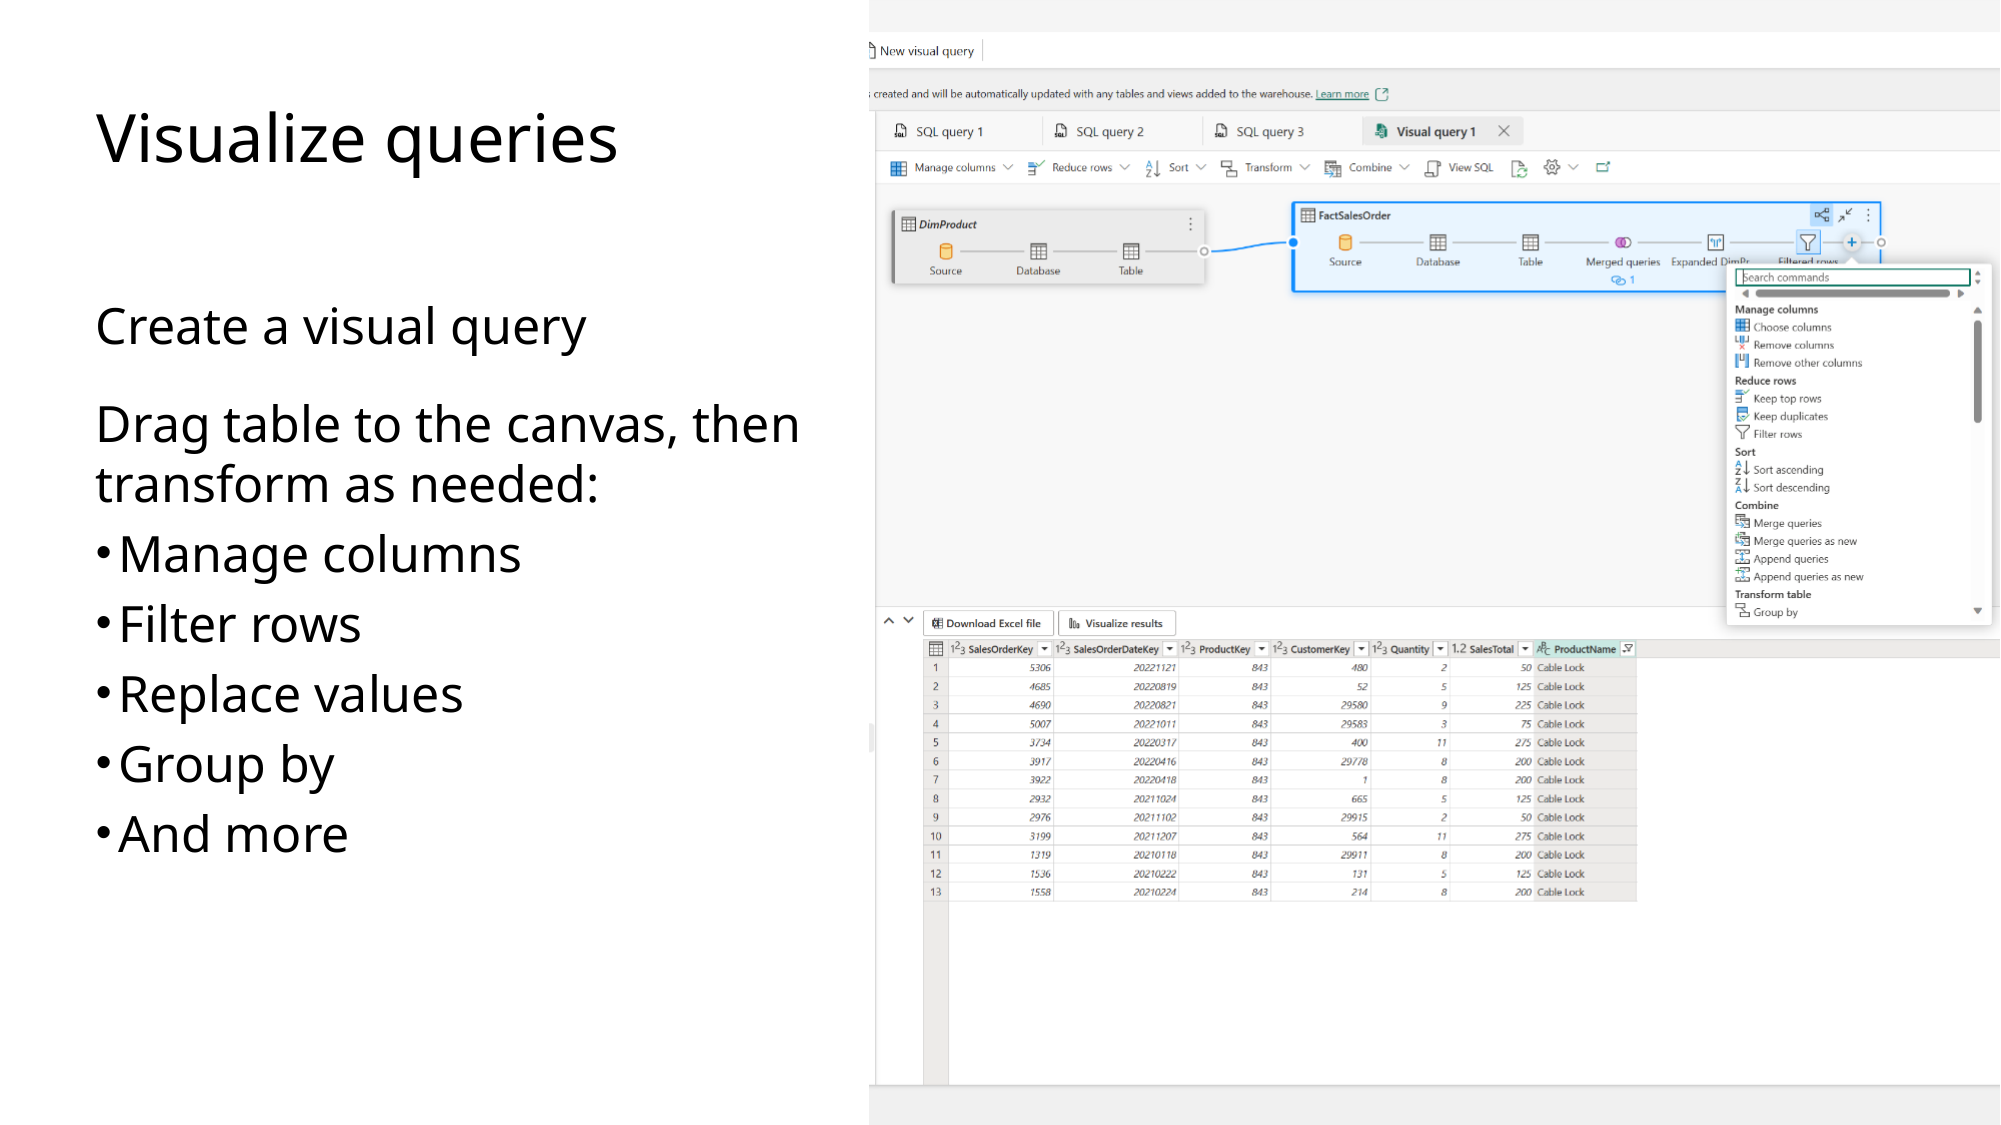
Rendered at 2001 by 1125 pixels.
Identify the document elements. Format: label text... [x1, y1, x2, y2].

title Visualize queries [96, 96, 868, 177]
list Drag table to the canvas, then transform as needed: Manage columns Filter rows Replace values Group by And more [95, 392, 823, 877]
list Create a visual query [95, 294, 868, 356]
picture [868, 0, 2000, 1125]
